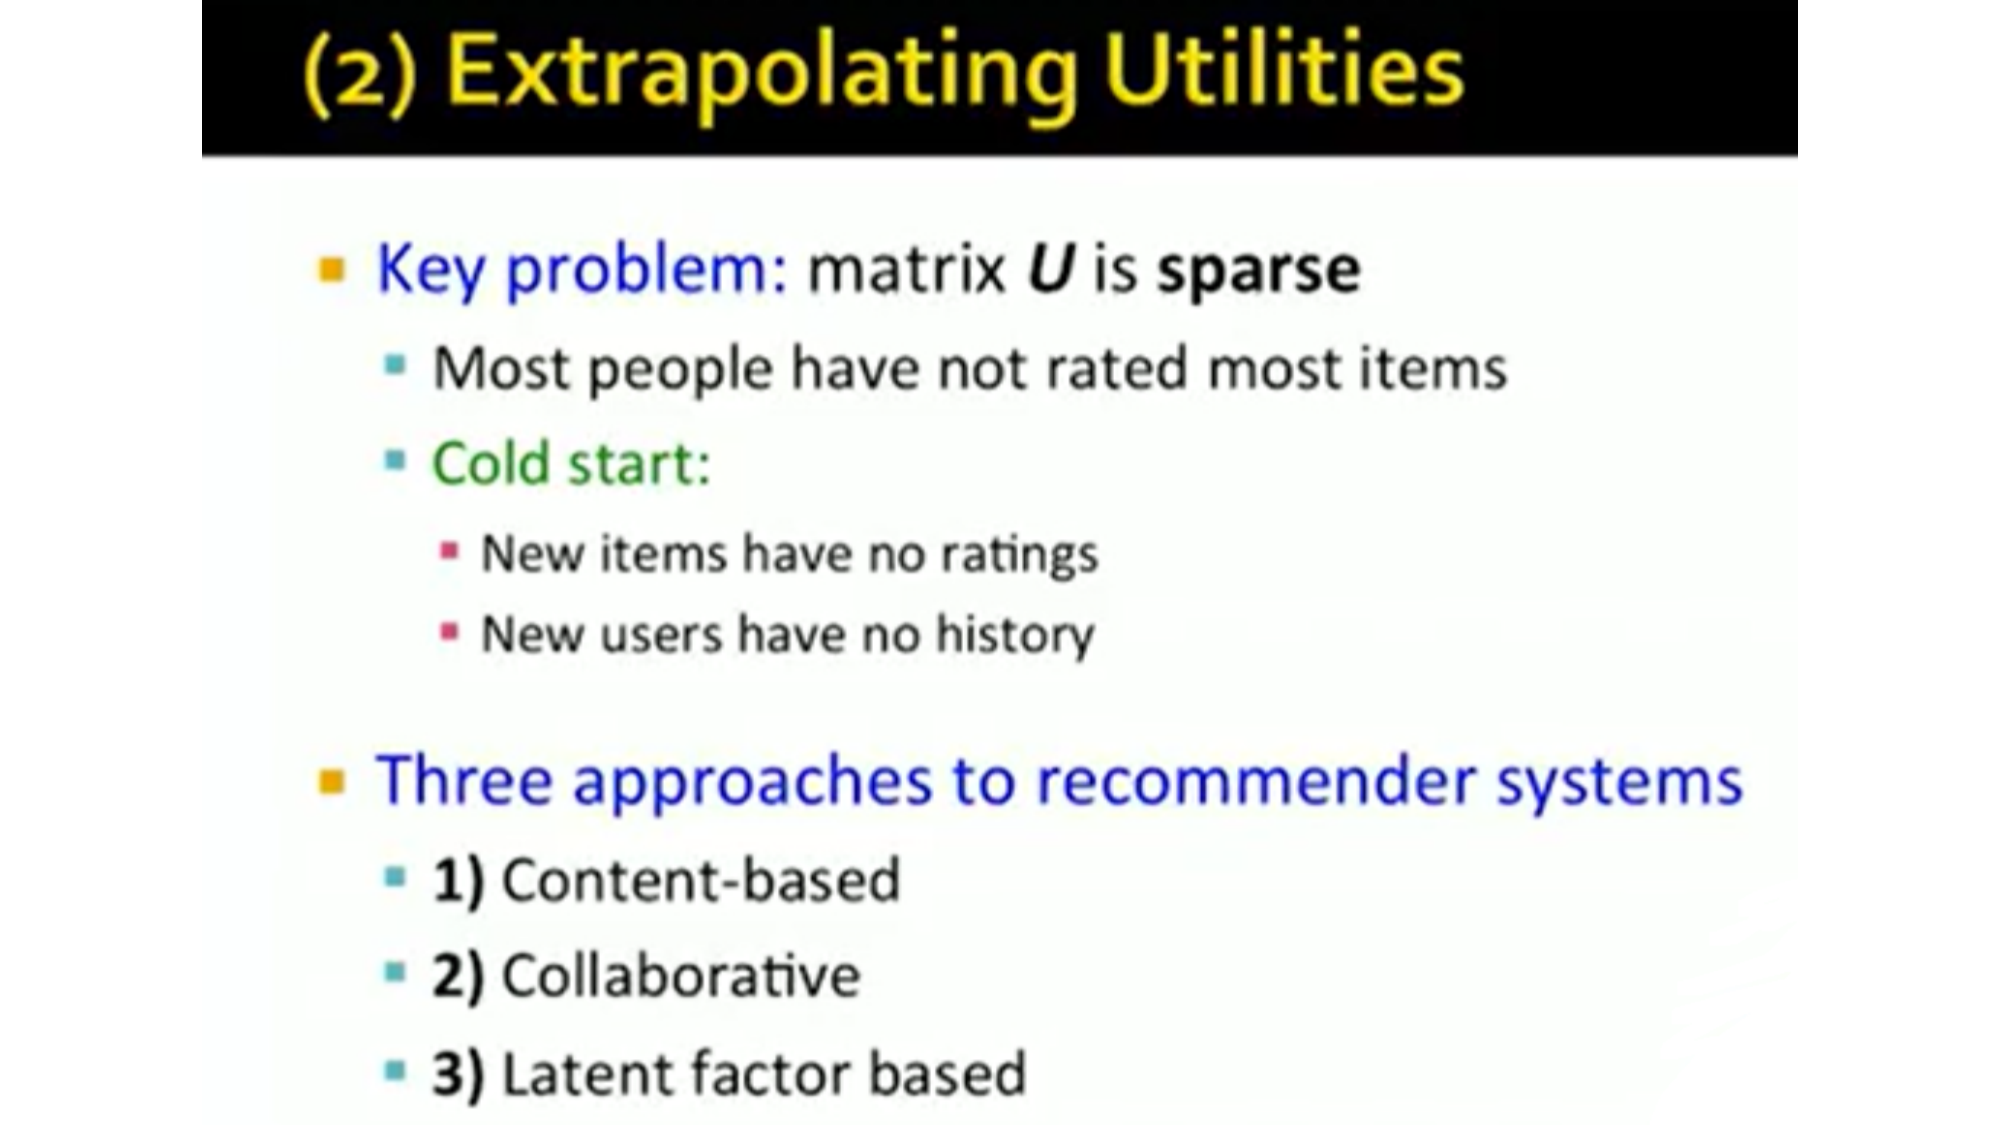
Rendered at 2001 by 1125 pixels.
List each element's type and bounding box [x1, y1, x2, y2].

picture [202, 0, 1798, 1125]
